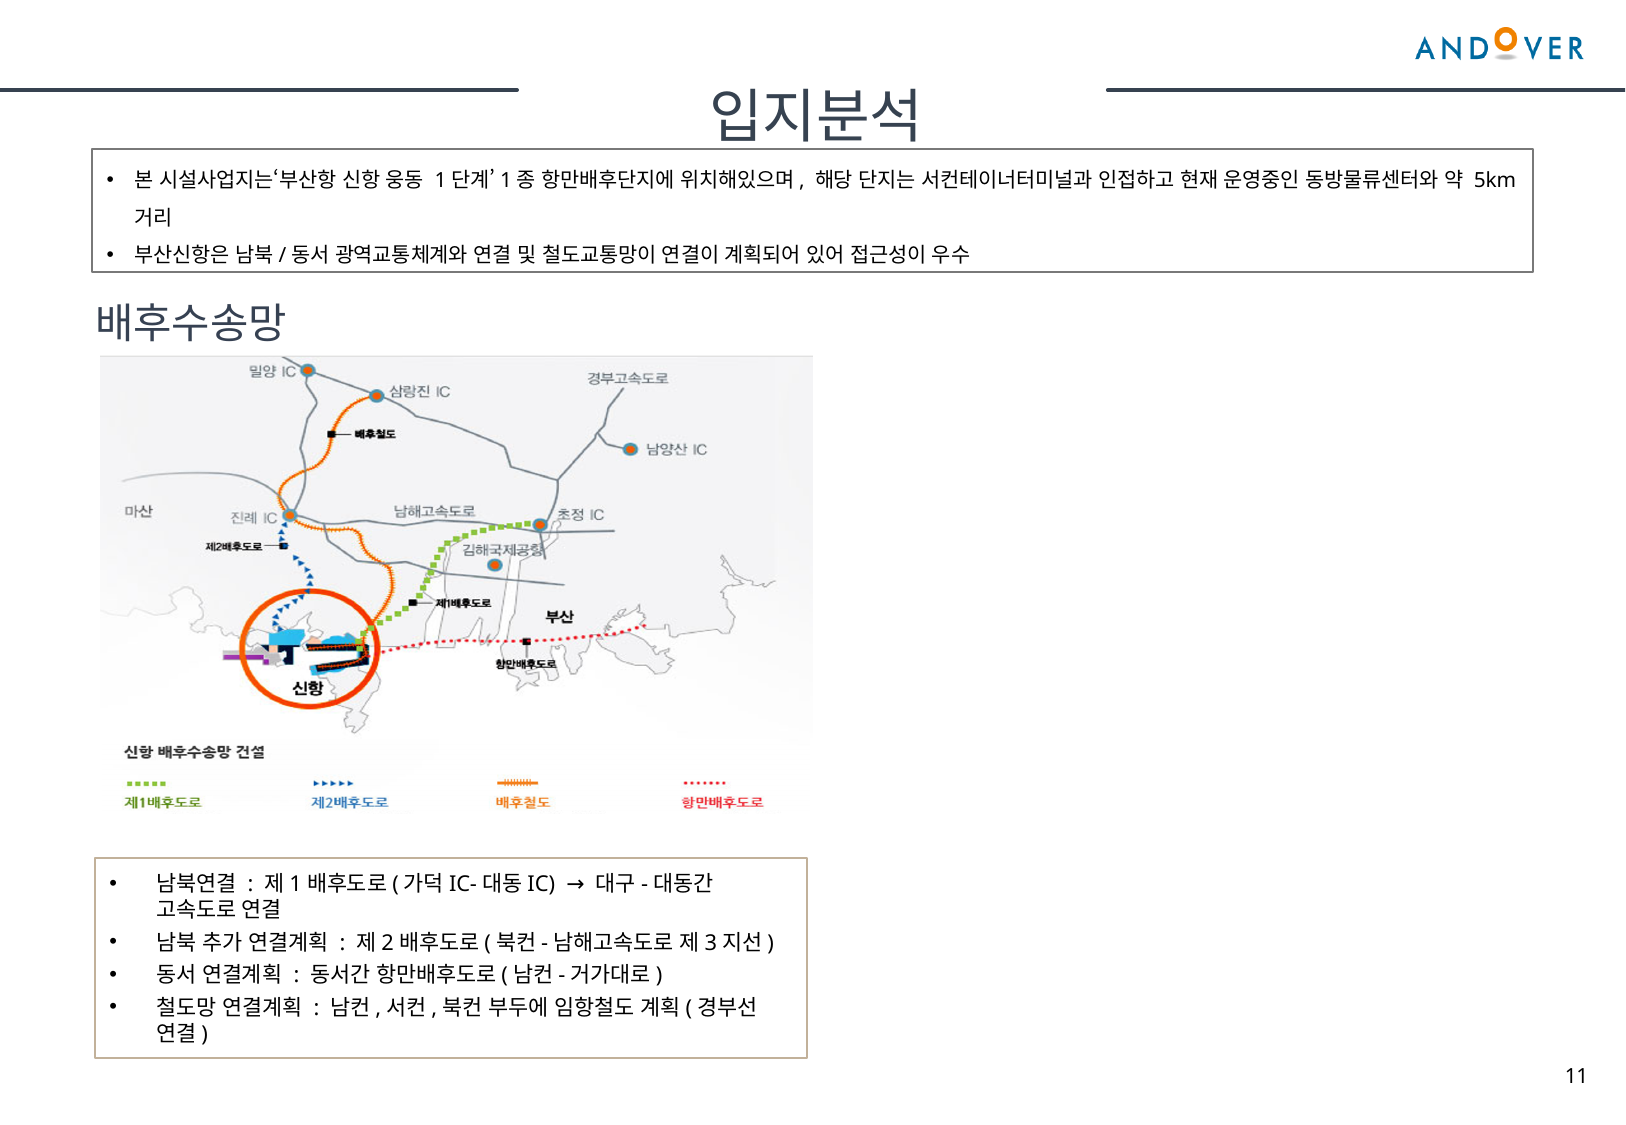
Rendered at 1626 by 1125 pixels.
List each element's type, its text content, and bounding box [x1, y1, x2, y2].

text_box 남북연결 : 제1배후도로(가덕IC-대동IC) → 대구-대동간 고속도로 연결 남북 추가 연결계획 : 제2배후도로(북컨-남해고속도로 제3지선) 동서 연결계획 : 동서간 항만배후도로(남컨-거가대로) 철도망 연결계획 : 남컨,서컨,북컨 부두에 임항철도 계획(경부선 연결) [93, 856, 809, 1060]
text_box 배후수송망 [80, 289, 670, 355]
text_box 본 시설사업지는‘부산항 신항 웅동 1단계’1종 항만배후단지에 위치해있으며, 해당 단지는 서컨테이너터미널과 인접하고 현재 운영중인 동방물류센터와 약 5km 거리 부산신항은 남북/동서 광역교통체계와 연결 및 철도교통망이 연결이 계획되어 있어 접근성이 우수 [90, 147, 1535, 274]
slide_number 11 [1237, 1046, 1604, 1107]
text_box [99, 355, 813, 814]
text_box 입지분석 [694, 1, 1033, 157]
picture [1403, 18, 1604, 77]
